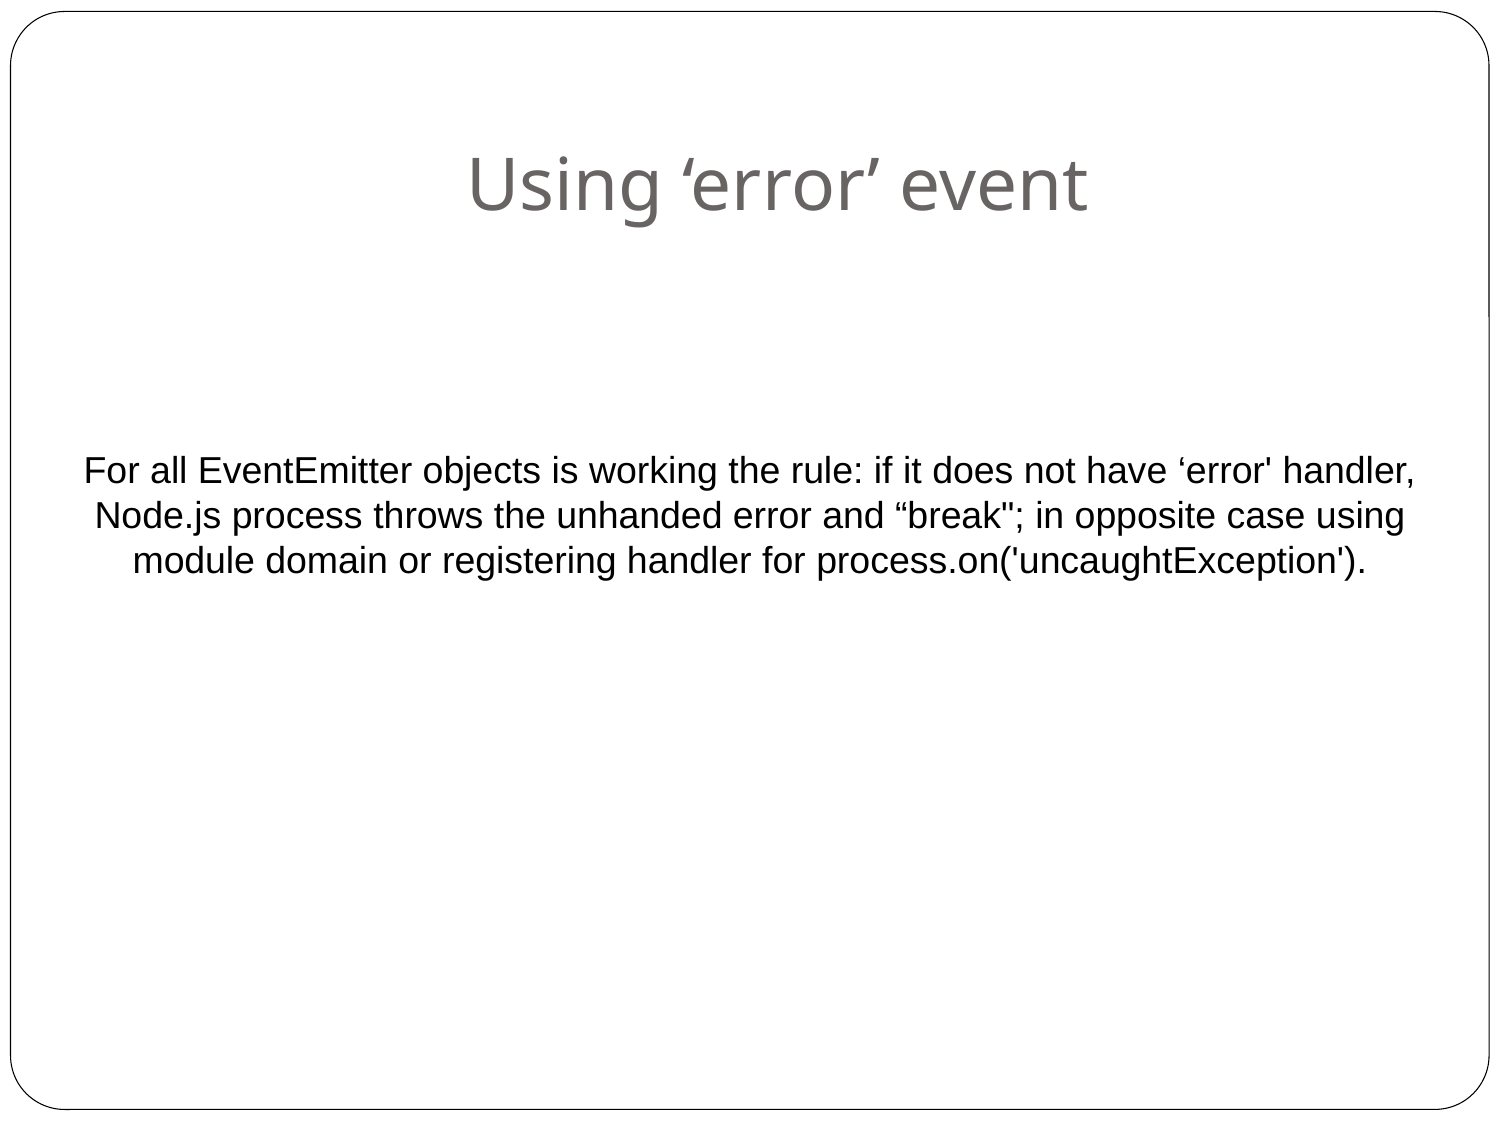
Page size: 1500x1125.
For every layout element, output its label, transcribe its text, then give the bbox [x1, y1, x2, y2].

title Using ‘error’ event [149, 44, 1426, 234]
text_box For all EventEmitter objects is working the rule: if it does not have ‘error' handler, Node.js process throws the unhanded error and “break"; in opposite case using module domain or registering handler for process.on('uncaughtException'). [48, 438, 1452, 589]
